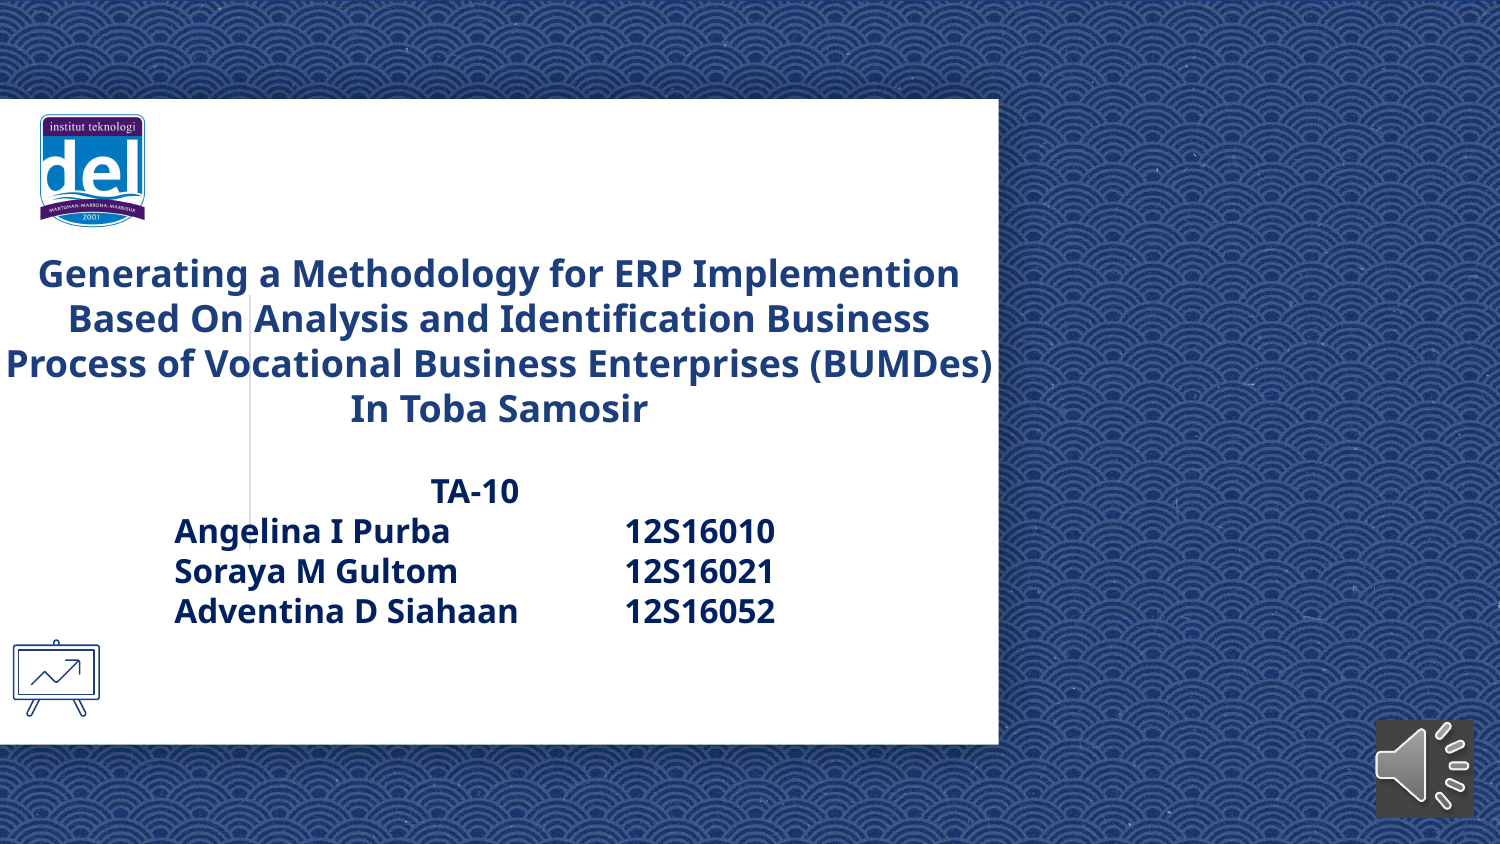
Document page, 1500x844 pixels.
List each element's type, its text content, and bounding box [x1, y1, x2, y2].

picture [39, 113, 146, 228]
title Generating a Methodology for ERP Implemention Based On Analysis and Identification Business Process of Vocational Business Enterprises (BUMDes) In Toba Samosir [0, 334, 1000, 436]
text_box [13, 639, 100, 717]
text_box TA-10 Angelina I Purba 12S16010 Soraya M Gultom 12S16021 Adventina D Siahaan 12S16052 [128, 462, 822, 638]
picture [0, 1, 1500, 844]
